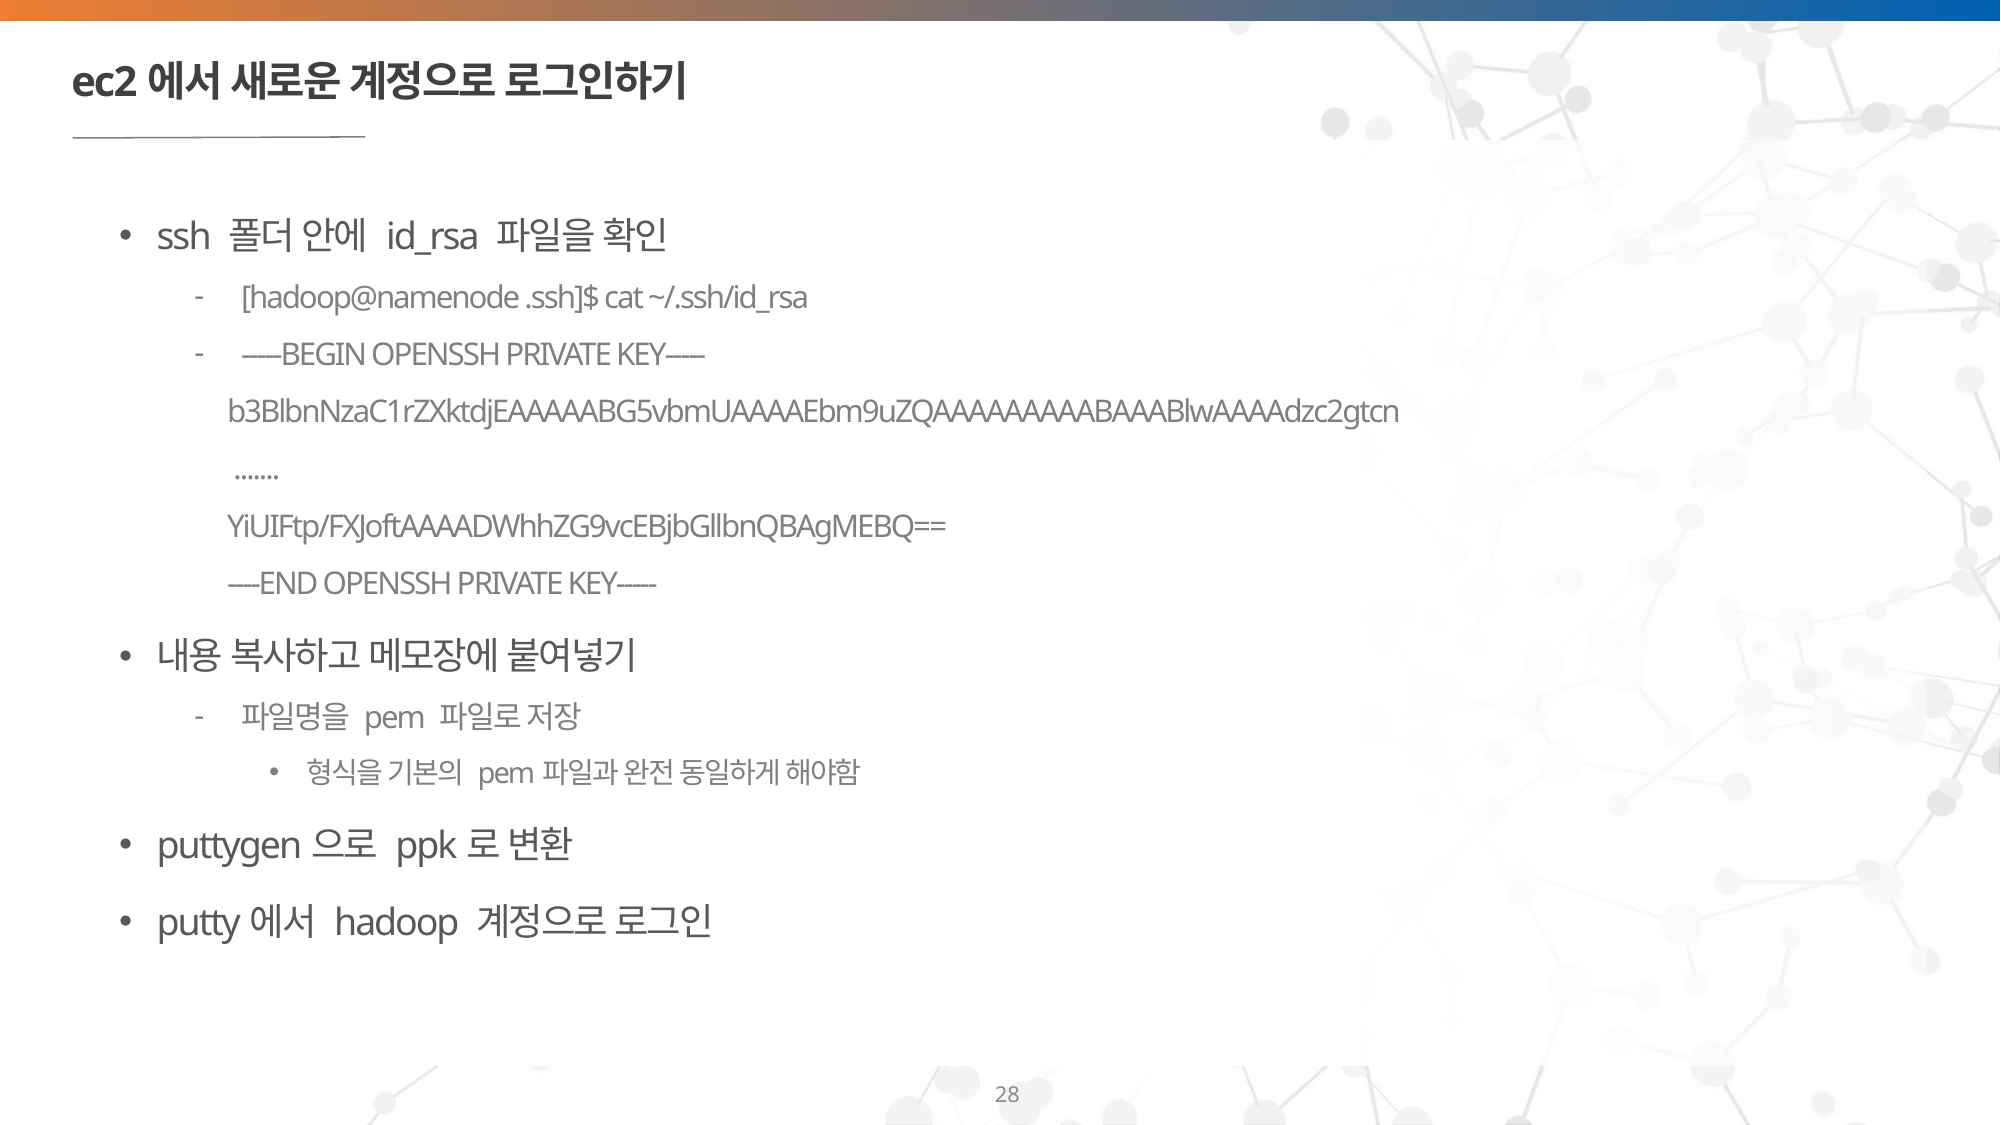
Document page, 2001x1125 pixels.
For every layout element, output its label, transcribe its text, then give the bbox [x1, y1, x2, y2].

title ec2에서 새로운 계정으로 로그인하기 [56, 49, 1162, 117]
slide_number 28 [782, 1065, 1233, 1125]
list ssh 폴더 안에 id_rsa 파일을 확인 [hadoop@namenode .ssh]$ cat ~/.ssh/id_rsa -----BEGIN OPENSSH PRIVATE KEY----- b3BlbnNzaC1rZXktdjEAAAAABG5vbmUAAAAEbm9uZQAAAAAAAAABAAABlwAAAAdzc2gtcn ....... YiUIFtp/FXJoftAAAADWhhZG9vcEBjbGllbnQBAgMEBQ== ----END OPENSSH PRIVATE KEY----- 내용 복사하고 메모장에 붙여넣기 파일명을 pem 파일로 저장 형식을 기본의 pem파일과 완전 동일하게 해야함 puttygen으로 ppk로 변환 putty에서 hadoop 계정으로 로그인 [104, 193, 1911, 1035]
